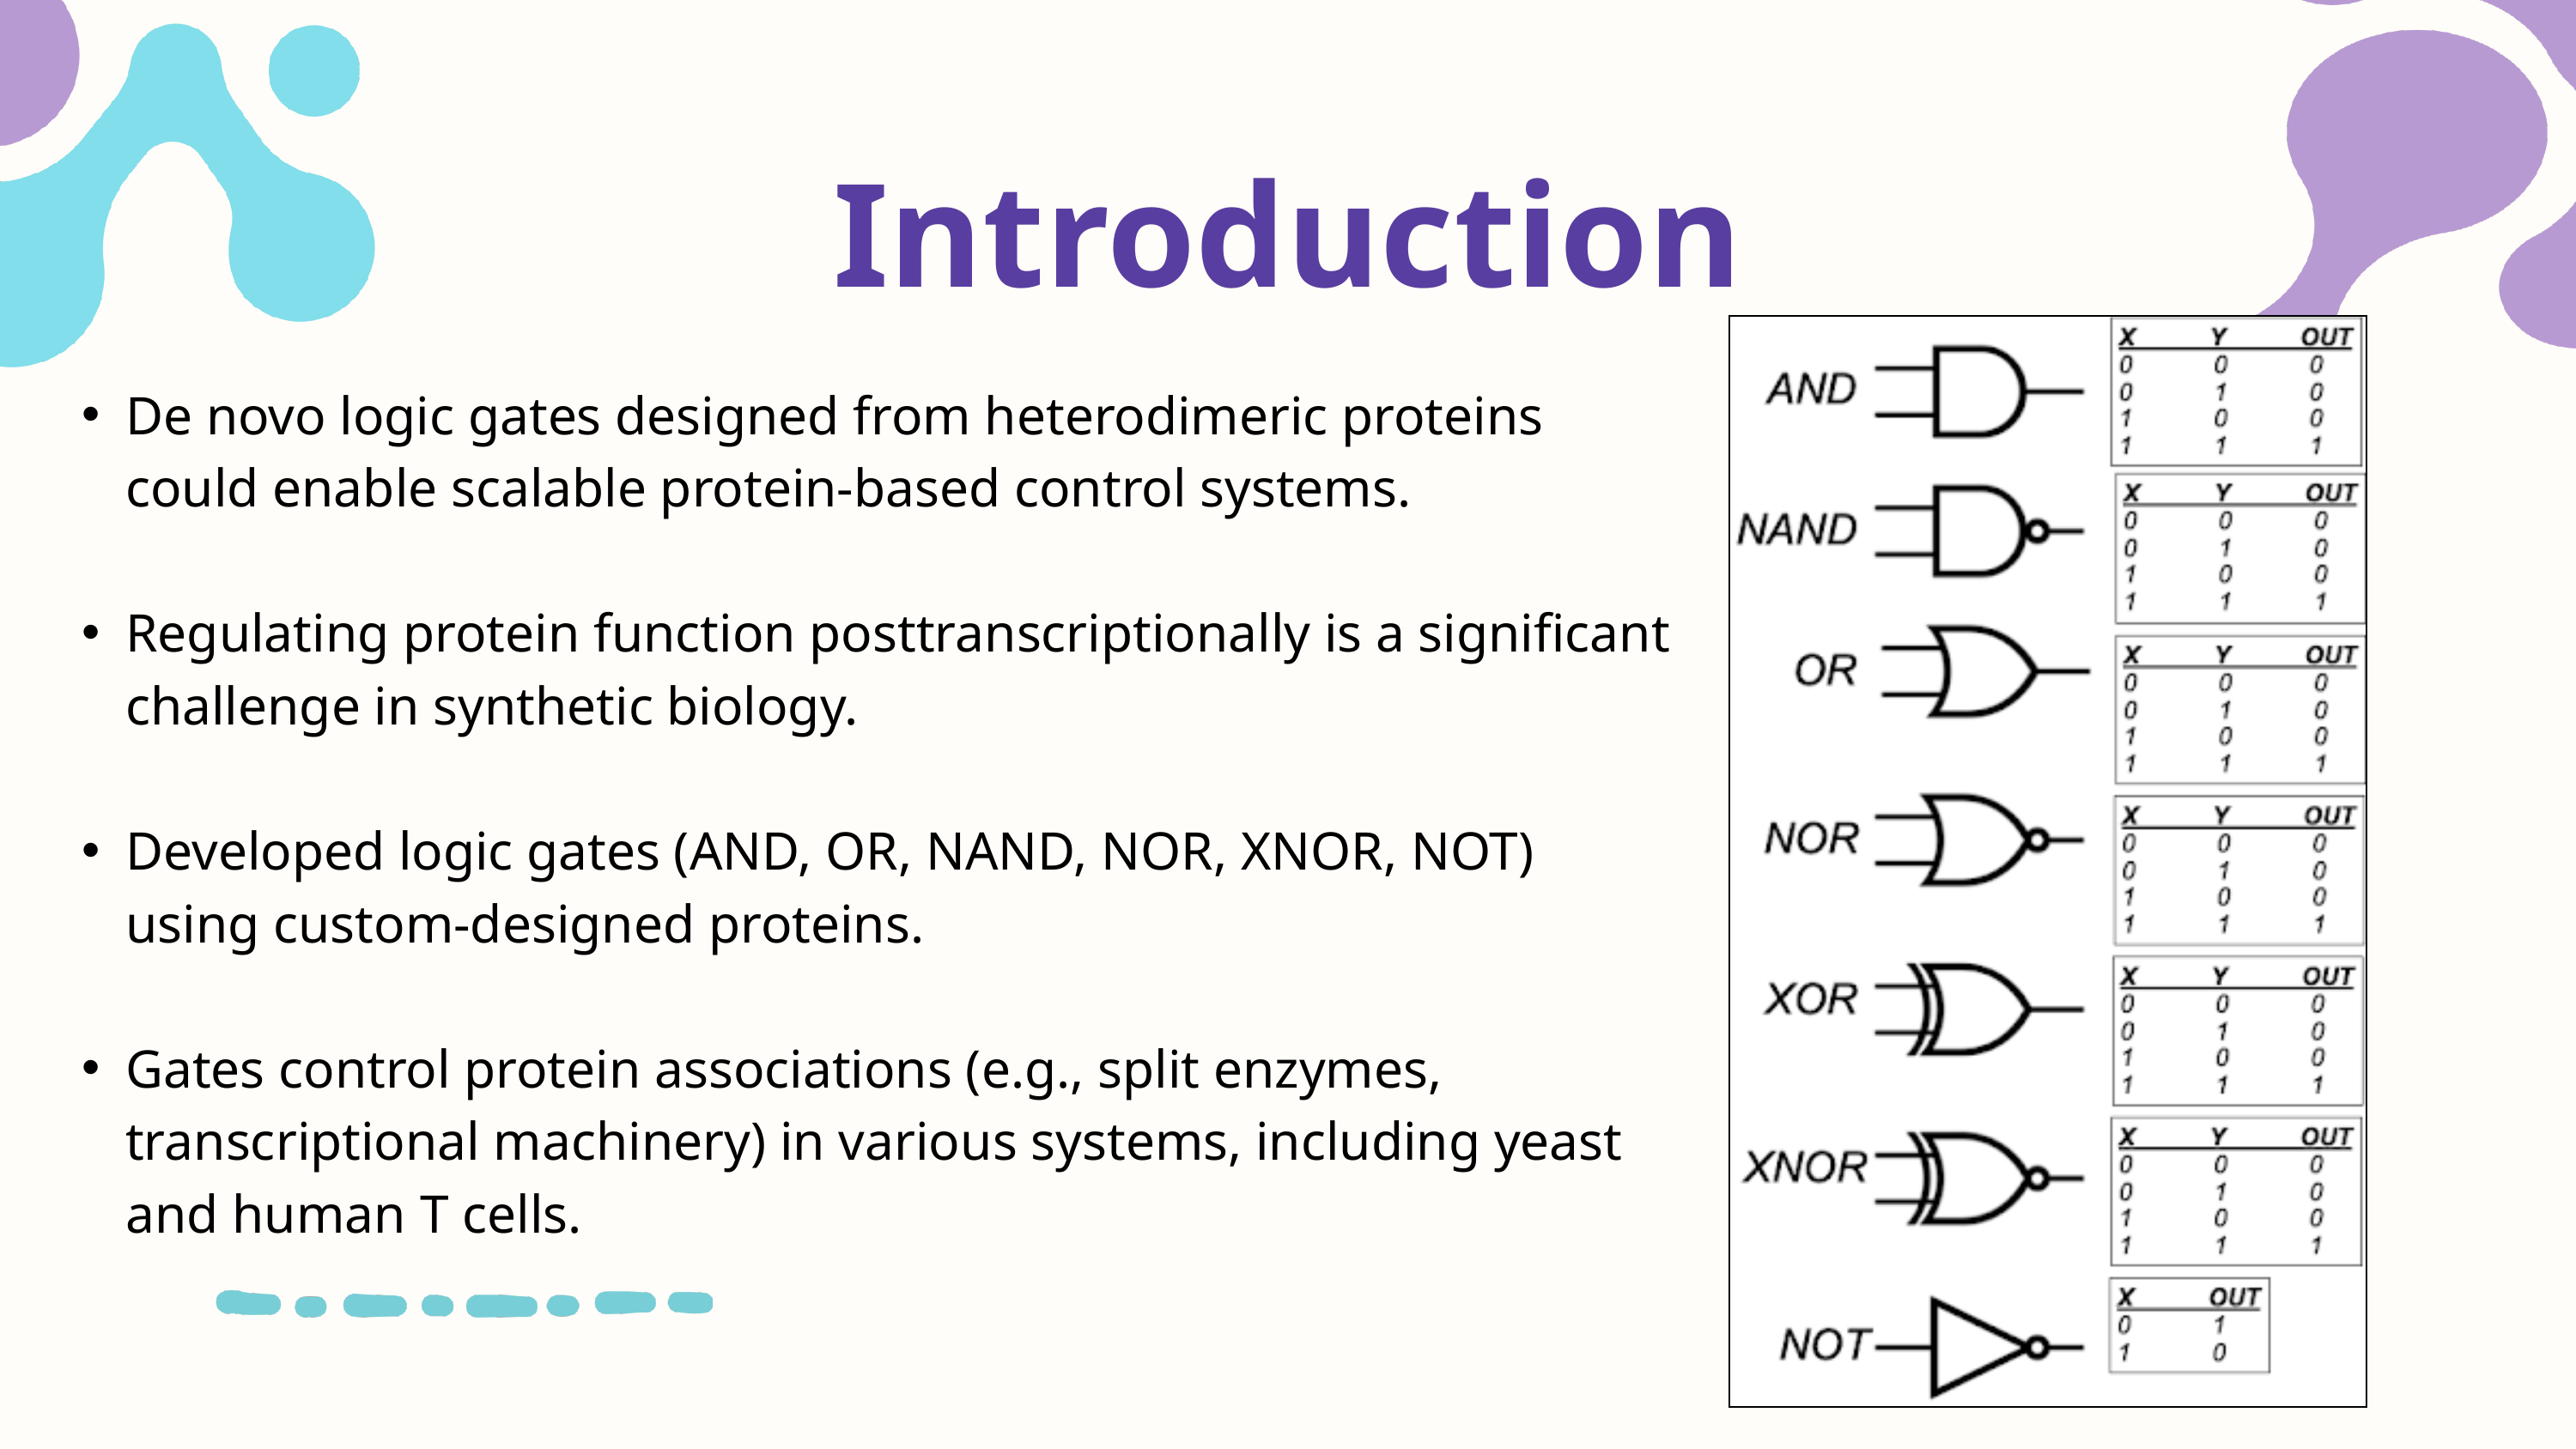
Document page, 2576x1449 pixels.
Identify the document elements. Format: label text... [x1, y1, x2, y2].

text_box [2182, 0, 2576, 435]
text_box De novo logic gates designed from heterodimeric proteins could enable scalable protein-based control systems. Regulating protein function posttranscriptionally is a significant challenge in synthetic biology. Developed logic gates (AND, OR, NAND, NOR, XNOR, NOT) using custom-designed proteins. Gates control protein associations (e.g., split enzymes, transcriptional machinery) in various systems, including yeast and human T cells. [37, 372, 1676, 1244]
text_box [1728, 316, 2367, 1408]
text_box [0, 0, 386, 381]
text_box Introduction [474, 115, 2102, 316]
text_box [214, 1289, 714, 1319]
